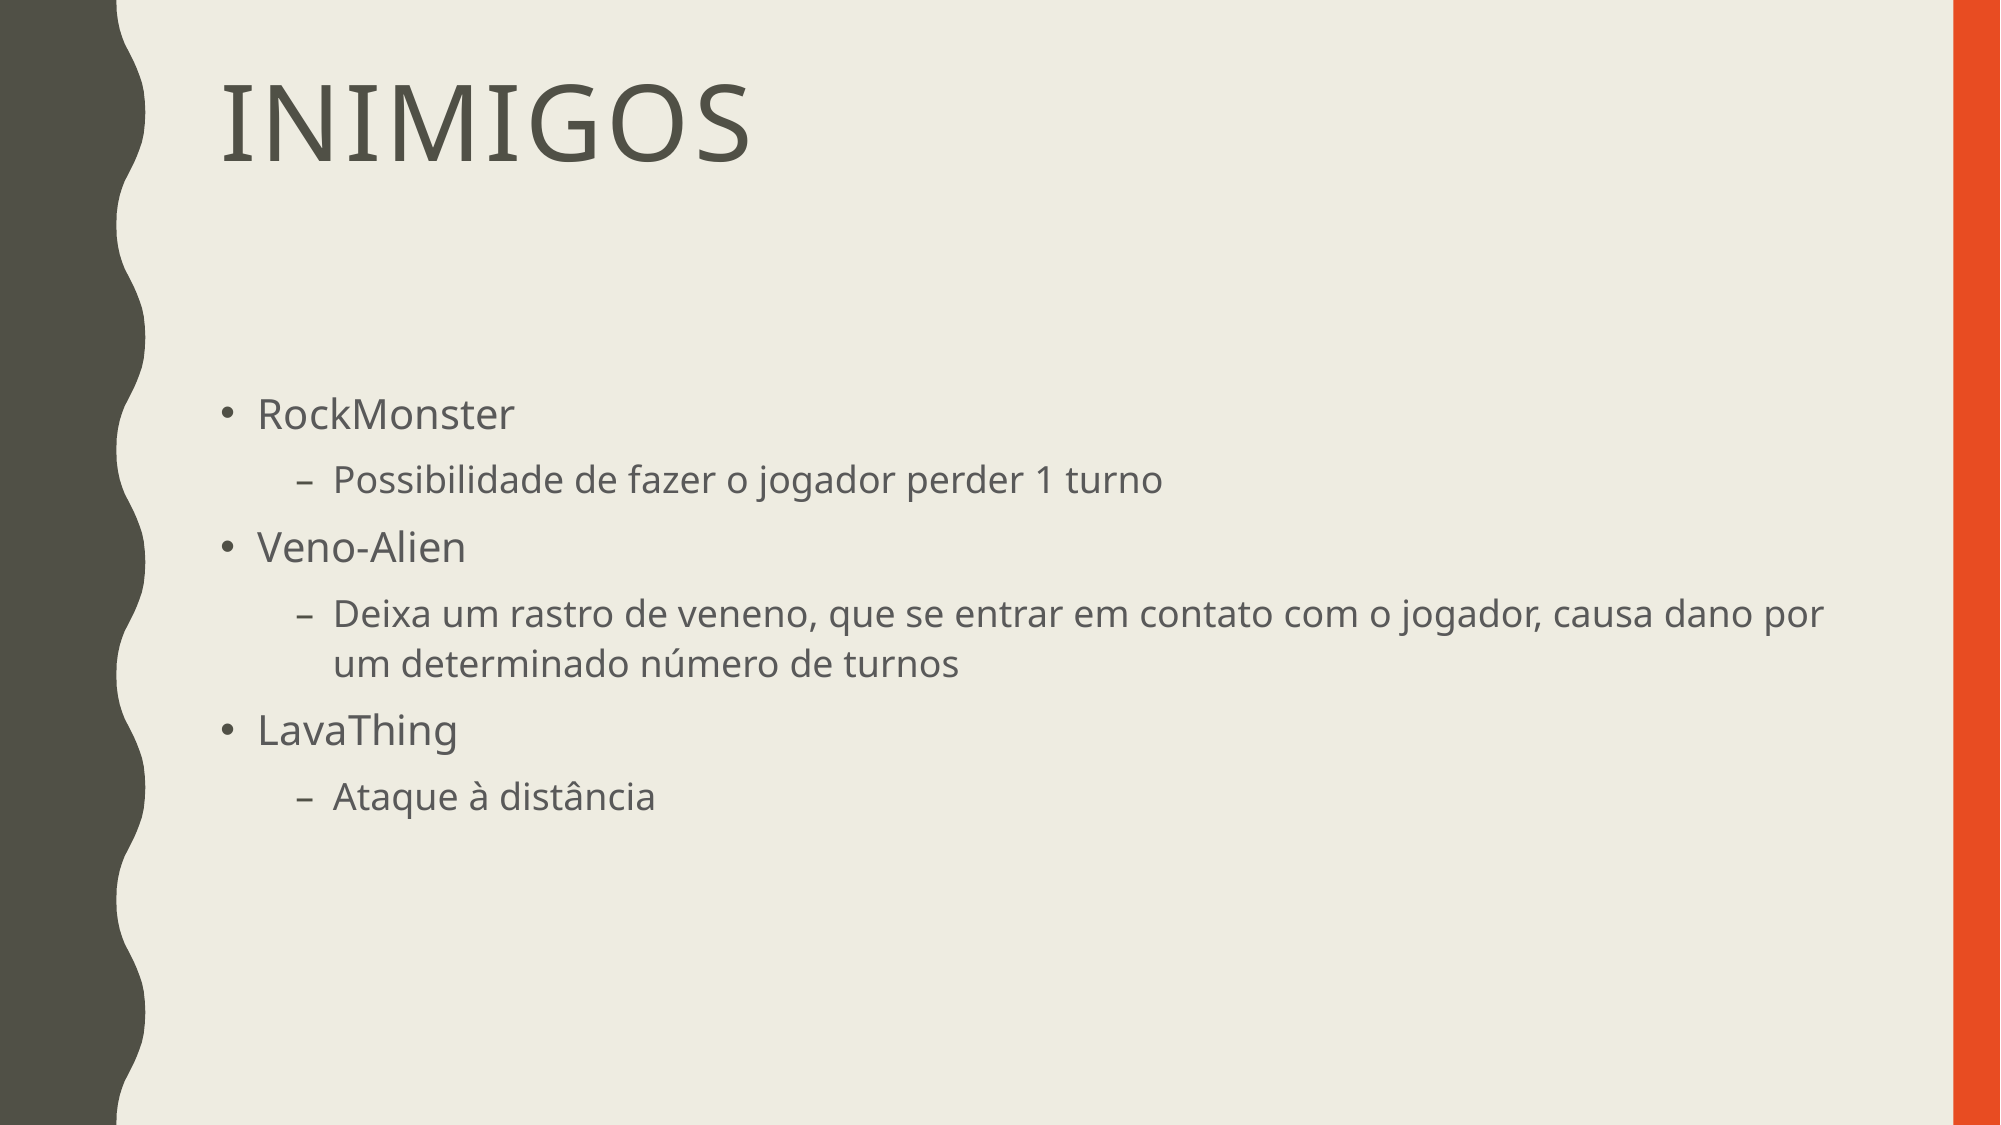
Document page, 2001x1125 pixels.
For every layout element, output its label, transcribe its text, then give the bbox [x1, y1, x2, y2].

list RockMonster Possibilidade de fazer o jogador perder 1 turno Veno-Alien Deixa um rastro de veneno, que se entrar em contato com o jogador, causa dano por um determinado número de turnos LavaThing Ataque à distância [205, 375, 1875, 965]
title Inimigos [205, 62, 1875, 308]
